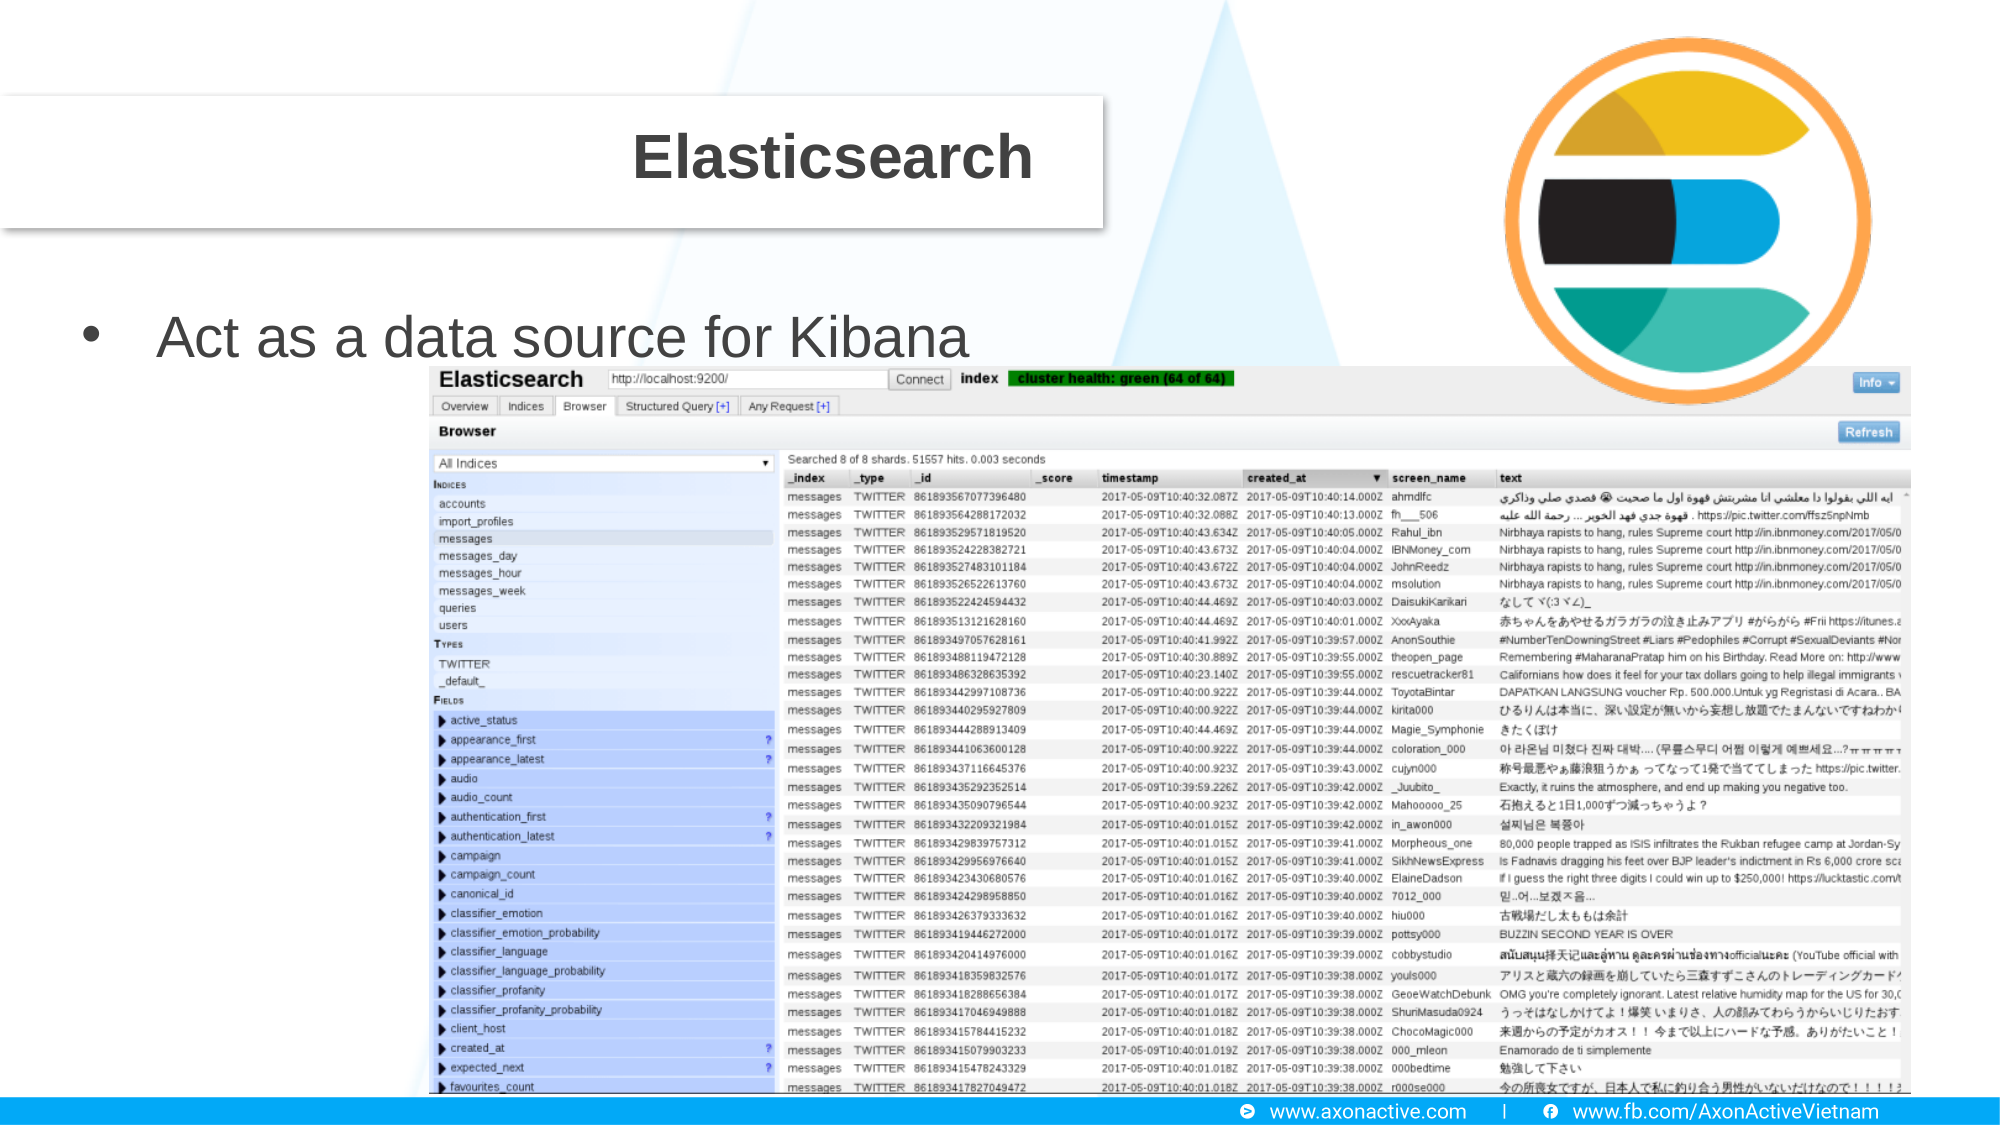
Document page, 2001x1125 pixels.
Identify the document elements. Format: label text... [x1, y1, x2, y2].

title Elasticsearch [137, 112, 1050, 200]
picture [1544, 1105, 1557, 1118]
picture [1241, 1105, 1254, 1118]
list Act as a data source for Kibana [66, 291, 1050, 497]
picture [0, 0, 2001, 1125]
